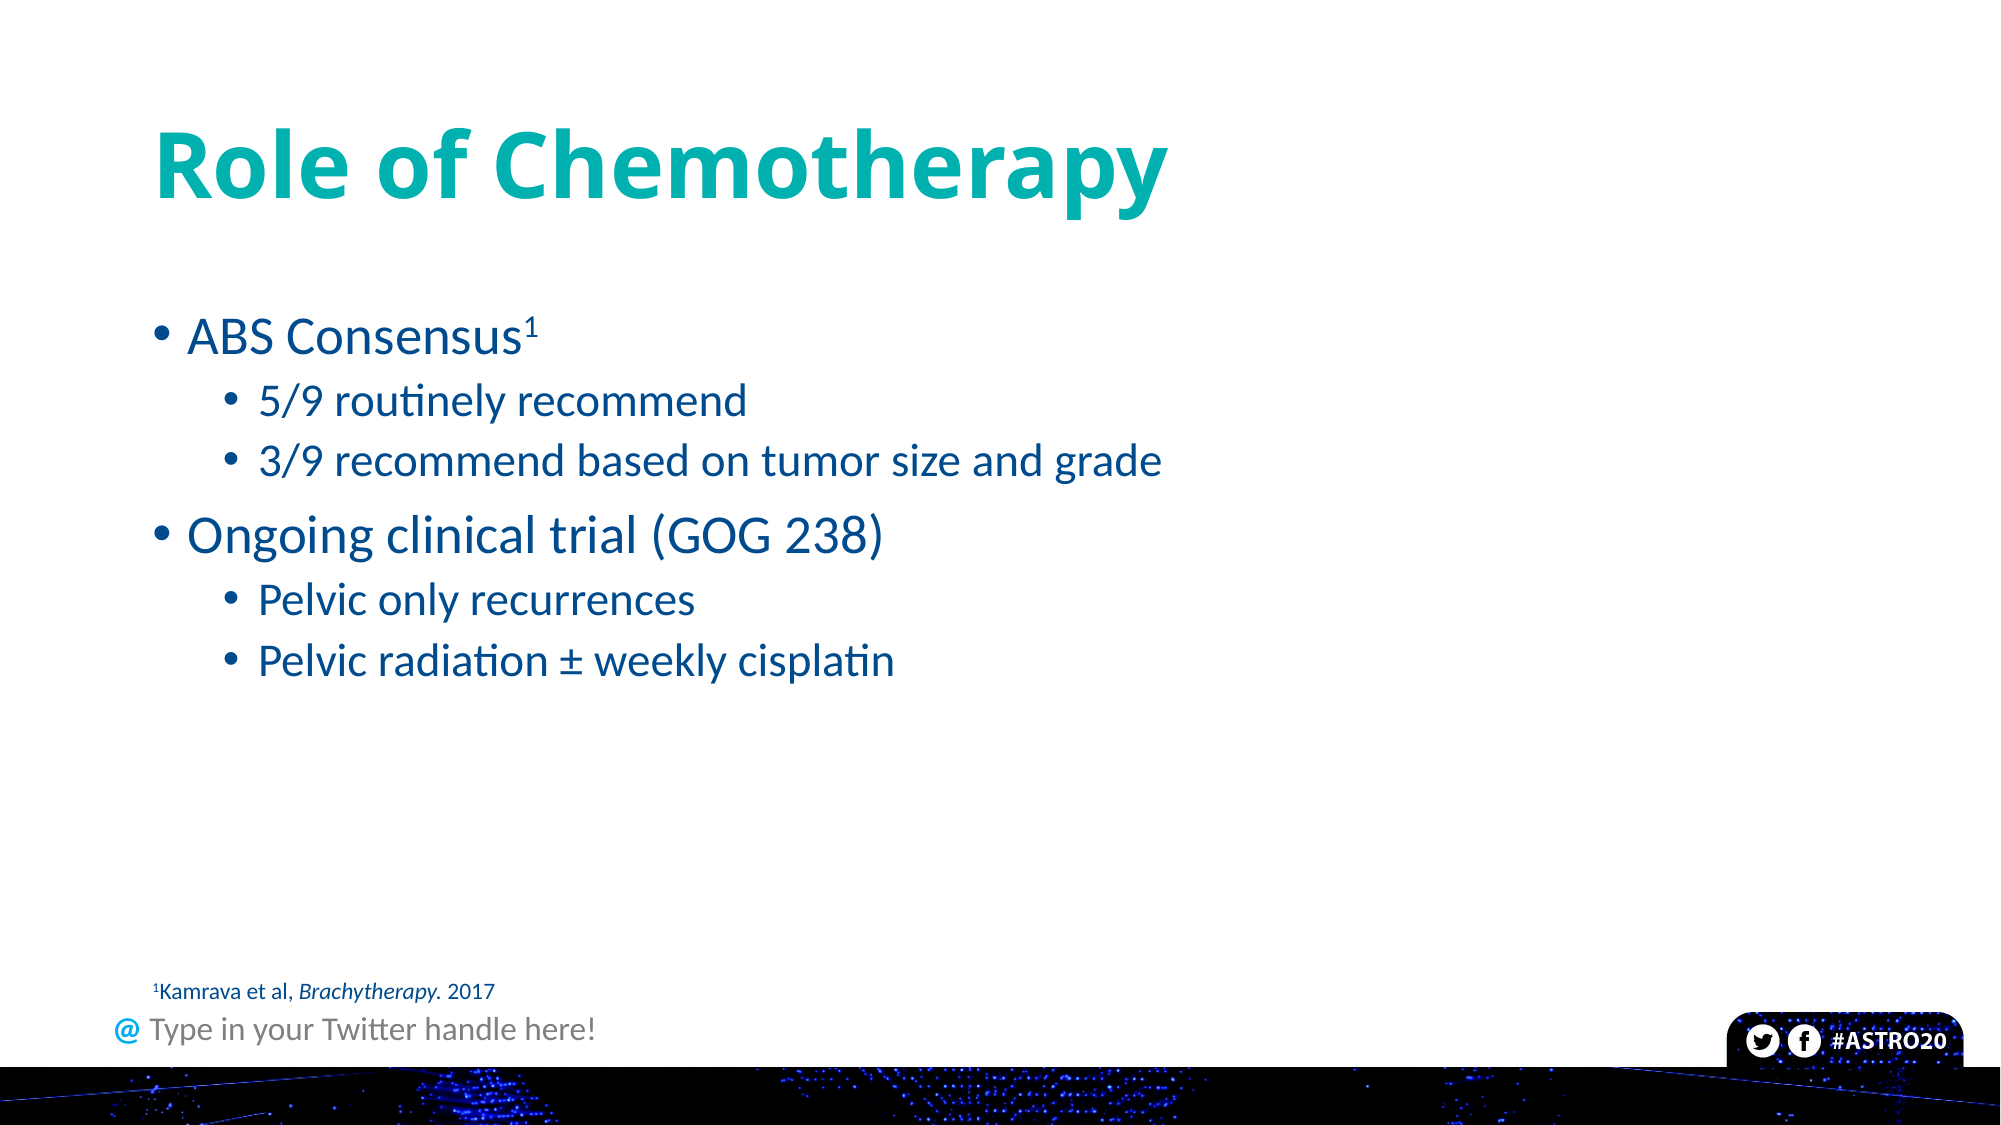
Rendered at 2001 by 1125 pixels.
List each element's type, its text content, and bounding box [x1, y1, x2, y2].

picture [0, 0, 2001, 1125]
title Role of Chemotherapy [137, 59, 1863, 278]
list ABS Consensus1 5/9 routinely recommend 3/9 recommend based on tumor size and grade Ongoing clinical trial (GOG 238) Pelvic only recurrences Pelvic radiation ± weekly cisplatin 1Kamrava et al, Brachytherapy. 2017 [137, 299, 1863, 1014]
